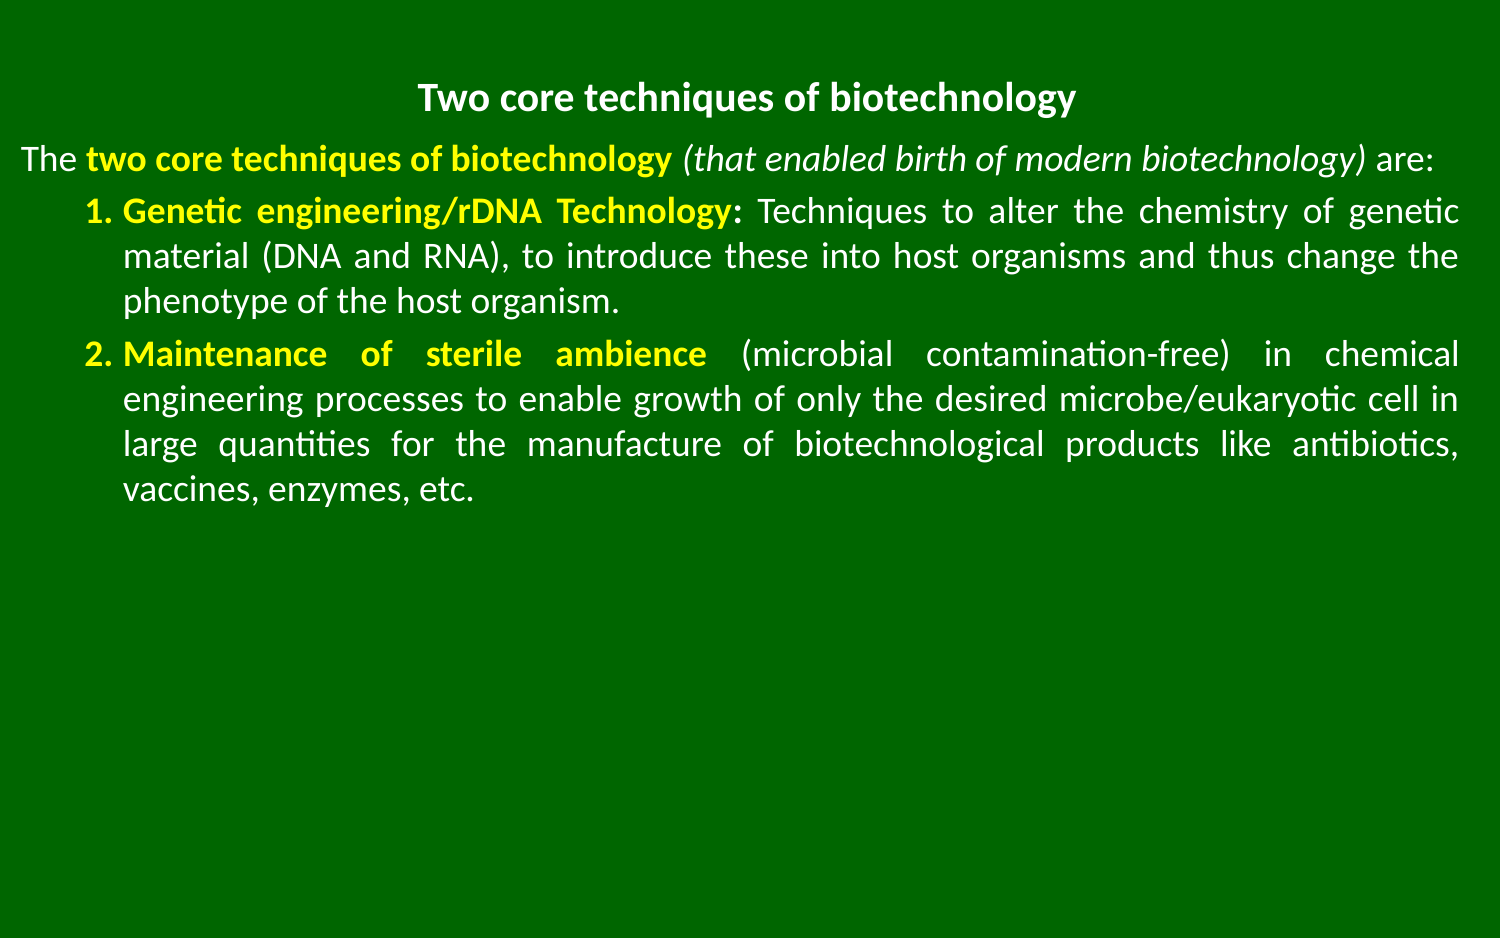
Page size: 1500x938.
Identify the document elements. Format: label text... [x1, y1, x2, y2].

list The two core techniques of biotechnology (that enabled birth of modern biotechnology) are: Genetic engineering/rDNA Technology: Techniques to alter the chemistry of genetic material (DNA and RNA), to introduce these into host organisms and thus change the phenotype of the host organism. Maintenance of sterile ambience (microbial contamination-free) in chemical engineering processes to enable growth of only the desired microbe/eukaryotic cell in large quantities for the manufacture of biotechnological products like antibiotics, vaccines, enzymes, etc. [5, 126, 1476, 883]
title Two core techniques of biotechnology [12, 17, 1483, 174]
